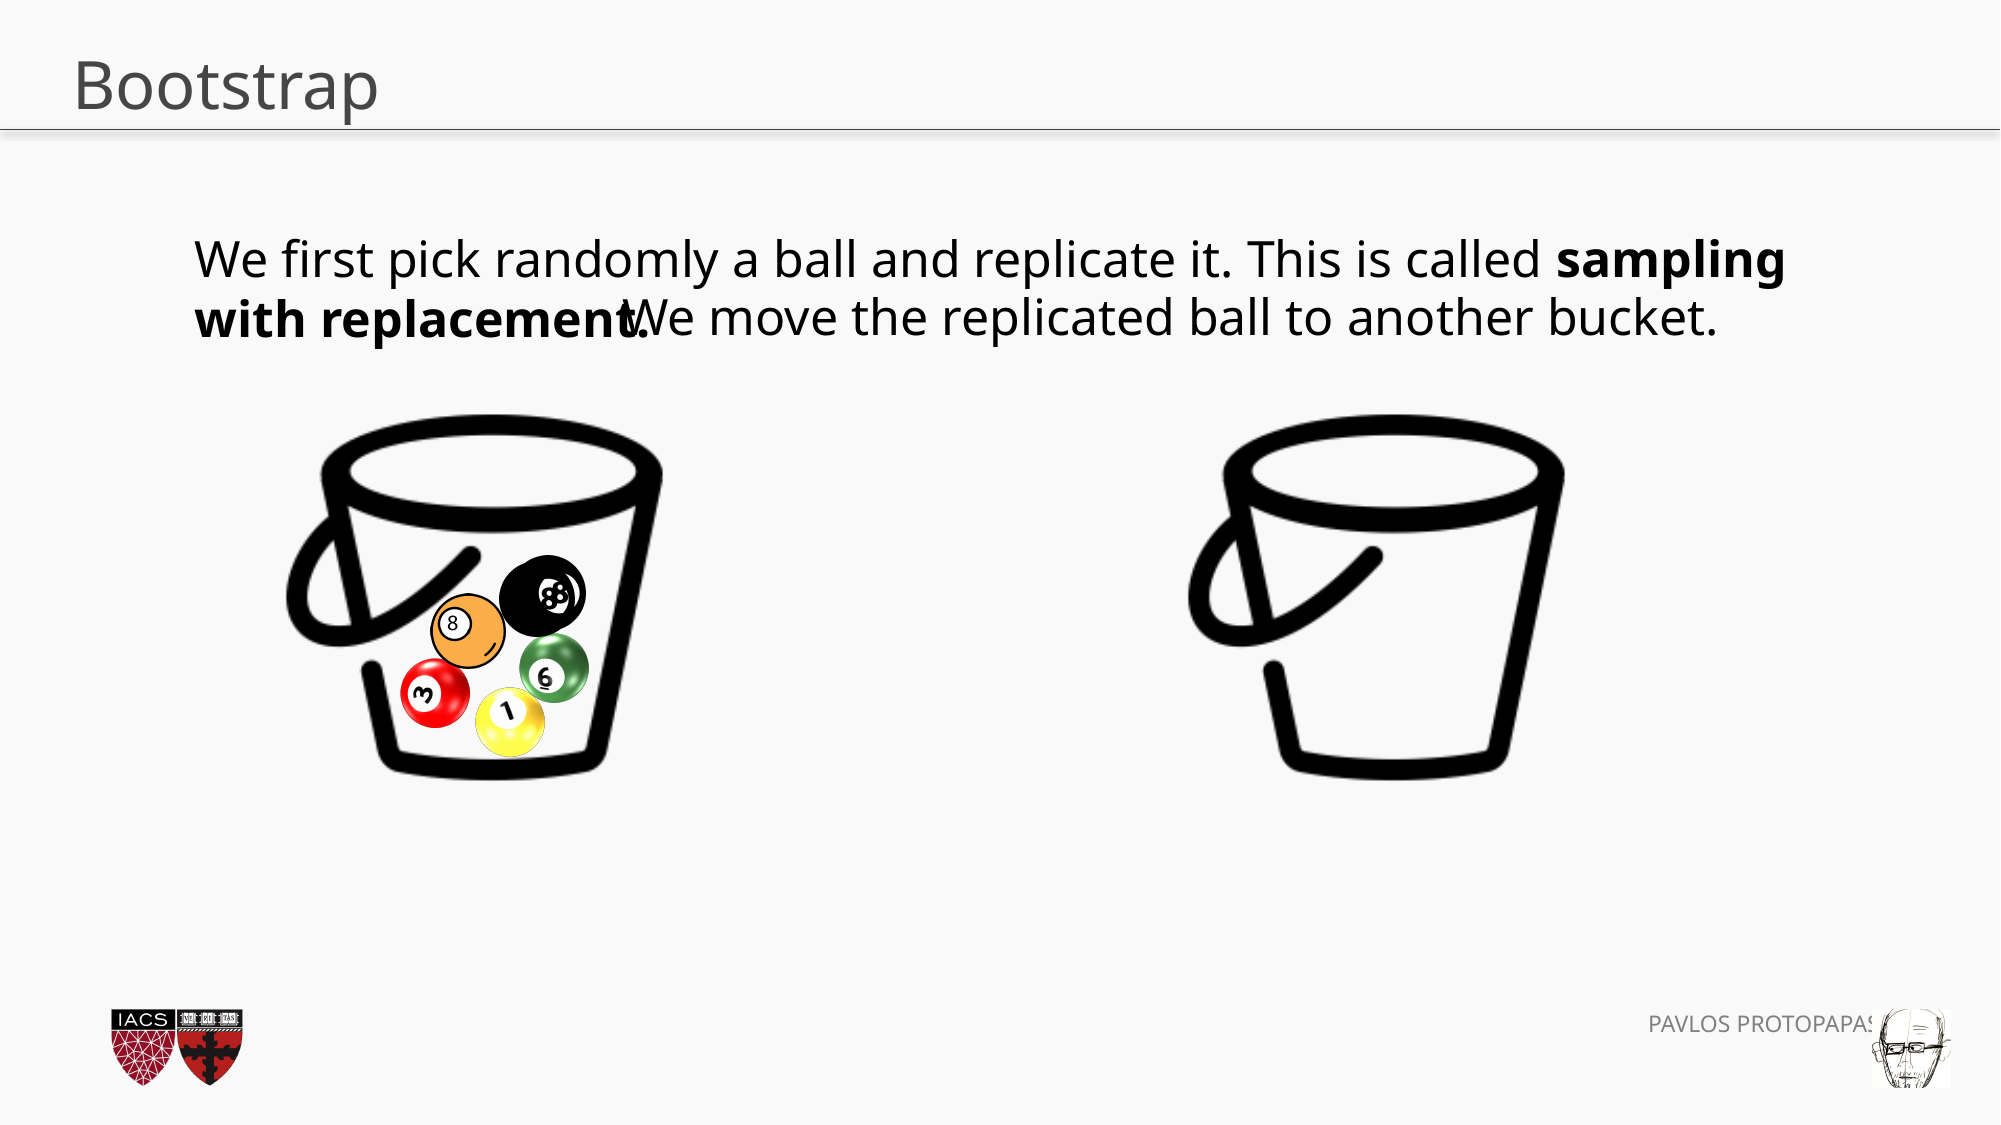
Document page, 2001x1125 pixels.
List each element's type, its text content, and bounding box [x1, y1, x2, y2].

picture [1872, 1009, 1951, 1088]
picture [266, 390, 684, 808]
title Bootstrap [57, 35, 1943, 162]
text_box We first pick randomly a ball and replicate it. This is called sampling with replacement. [180, 220, 1824, 356]
picture [109, 1009, 243, 1086]
picture [1168, 390, 1586, 808]
text_box We move the replicated ball to another bucket. [607, 278, 1748, 354]
